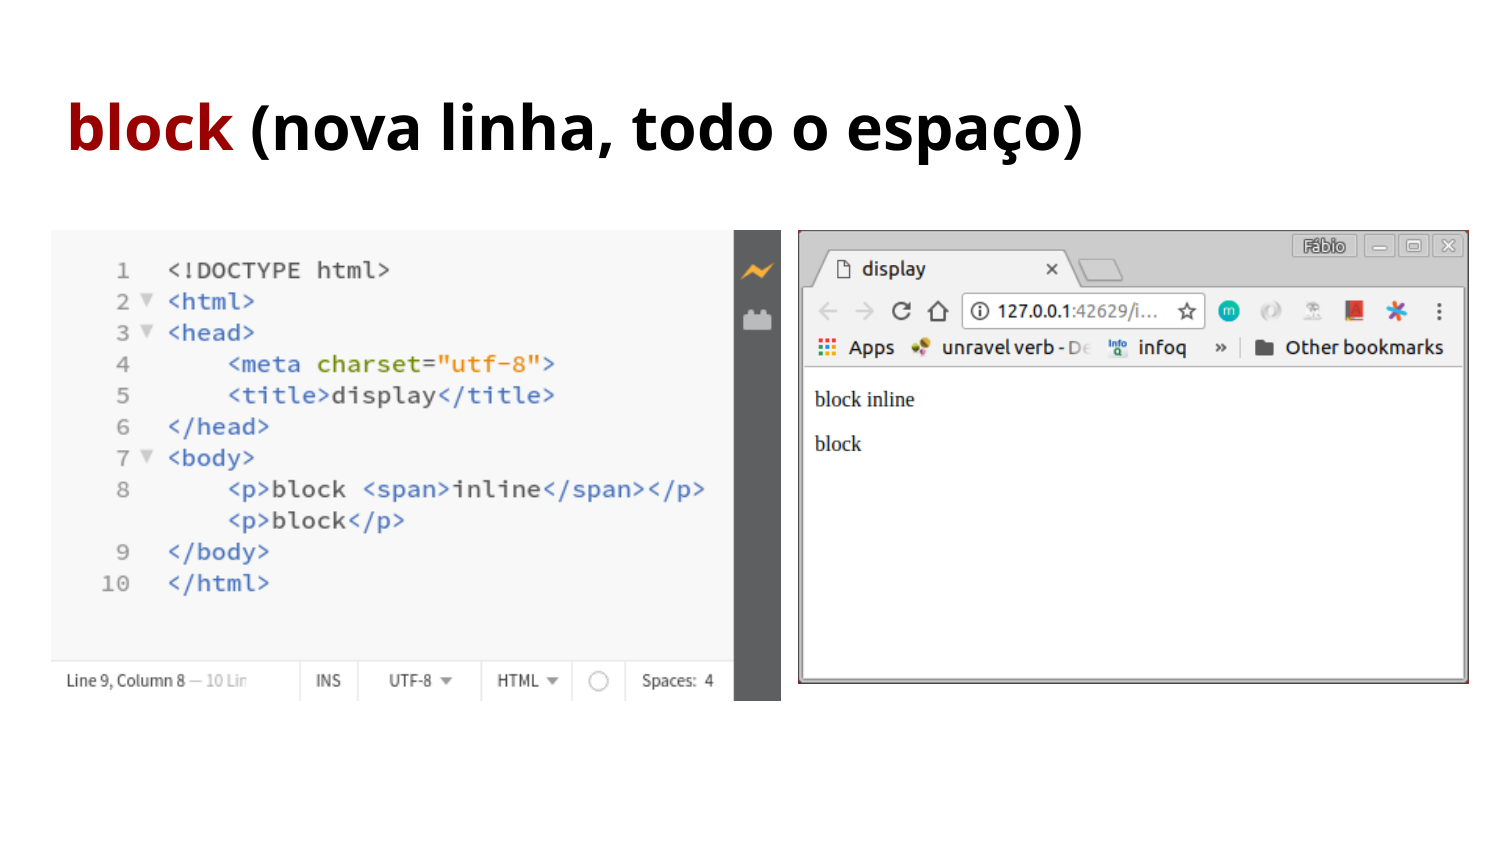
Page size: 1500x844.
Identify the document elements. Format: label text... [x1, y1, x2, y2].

title block (nova linha, todo o espaço) [51, 72, 1449, 176]
picture [798, 229, 1469, 684]
picture [50, 229, 781, 701]
